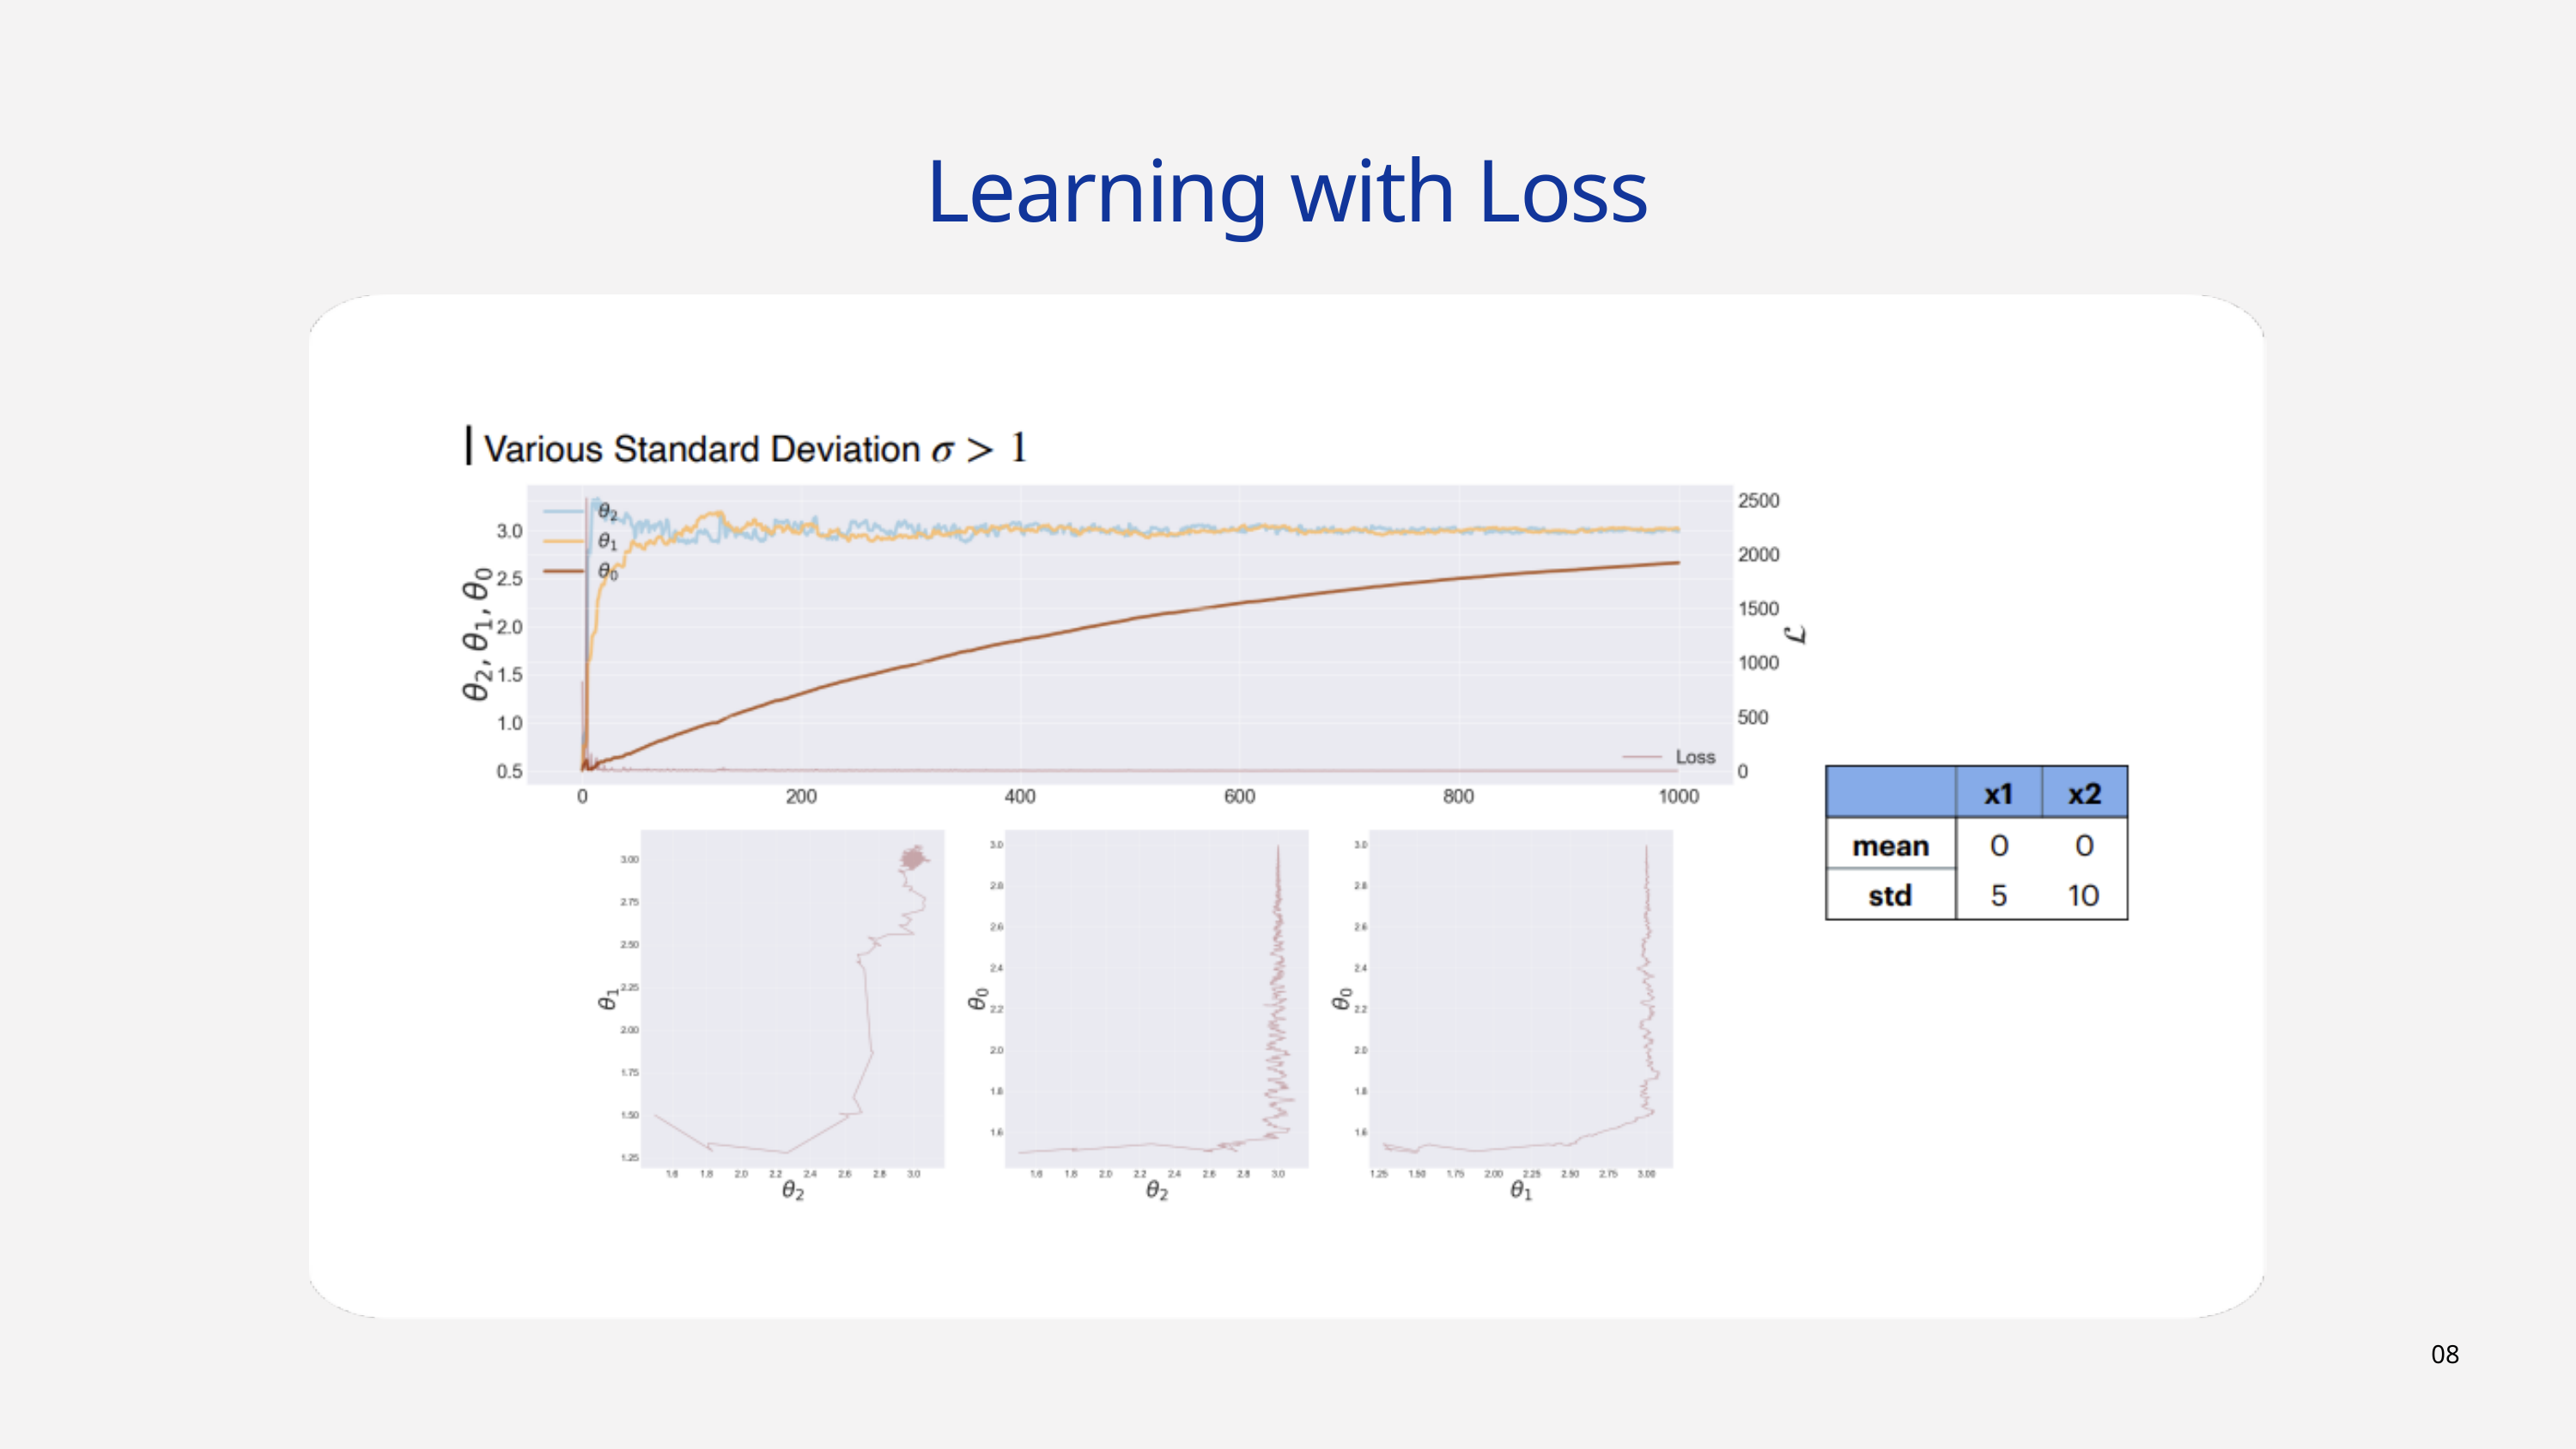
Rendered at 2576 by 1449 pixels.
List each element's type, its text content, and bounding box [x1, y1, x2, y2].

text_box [309, 294, 2267, 1319]
text_box 08 [2385, 1331, 2473, 1375]
text_box Learning with Loss [309, 130, 2267, 246]
picture [441, 359, 2206, 1206]
